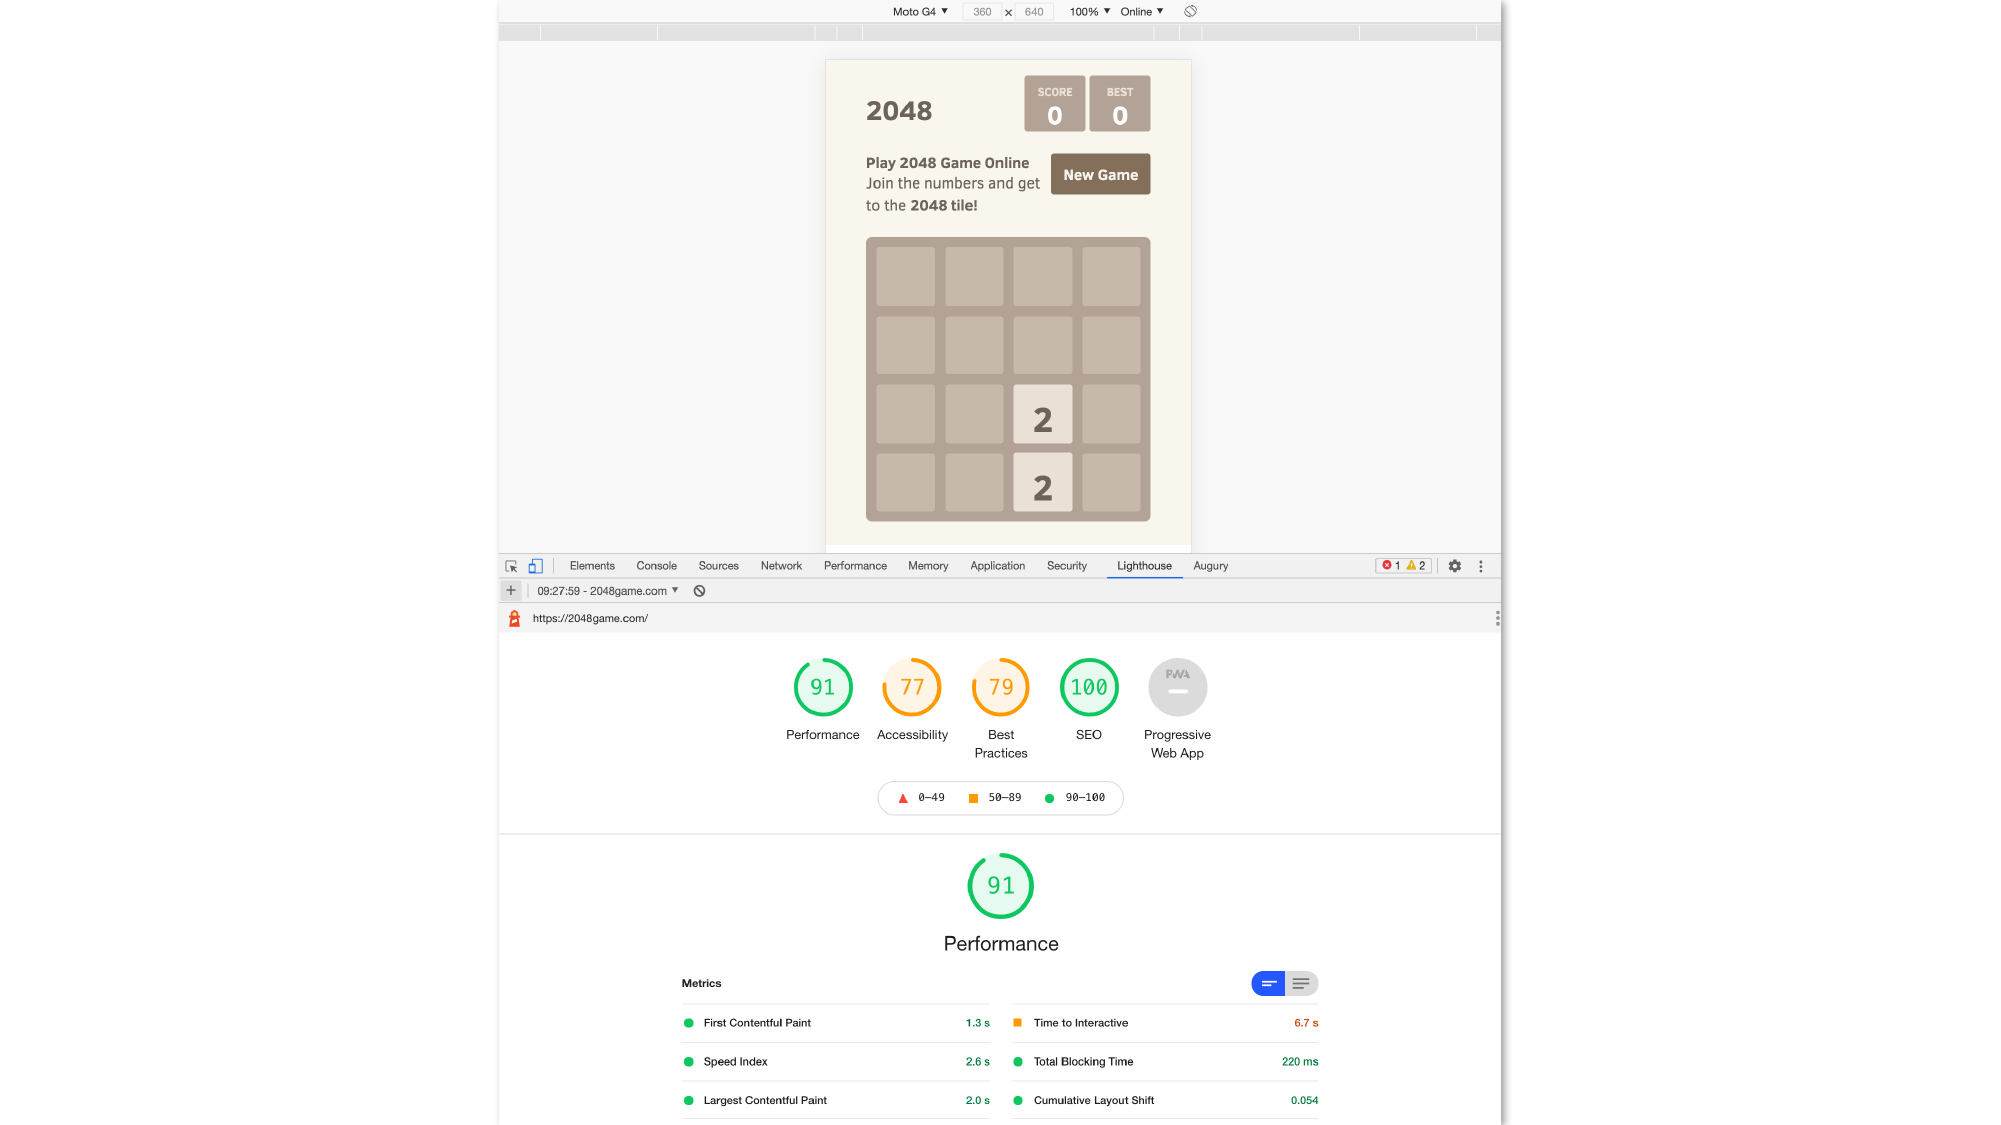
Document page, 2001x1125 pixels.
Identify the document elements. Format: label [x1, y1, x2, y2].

picture [499, 0, 1501, 1125]
